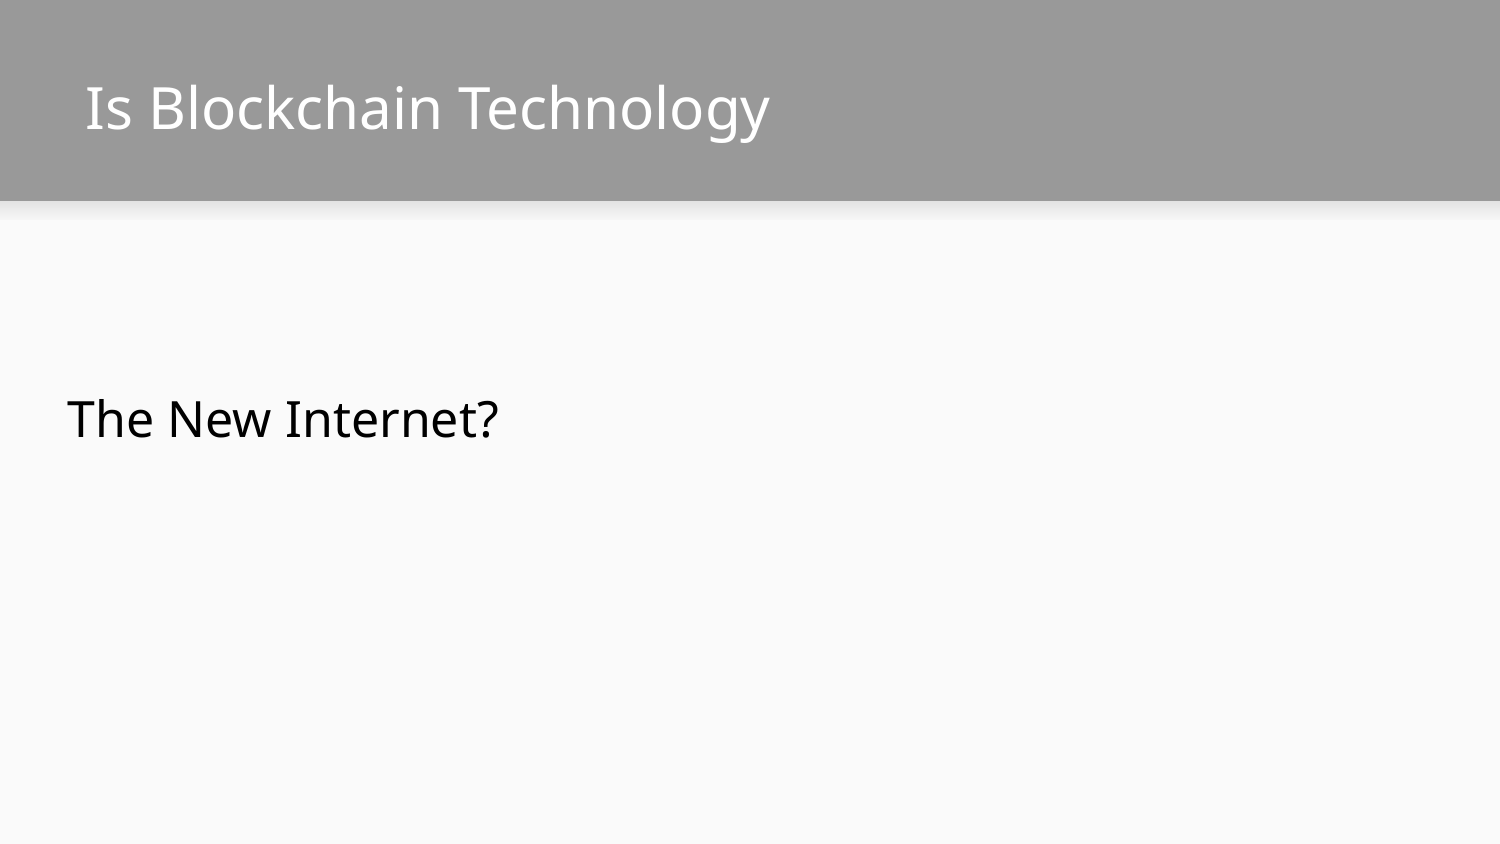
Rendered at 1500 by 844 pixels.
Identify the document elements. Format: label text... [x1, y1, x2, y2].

title Is Blockchain Technology [70, 30, 1500, 157]
list The New Internet? [34, 234, 1416, 799]
